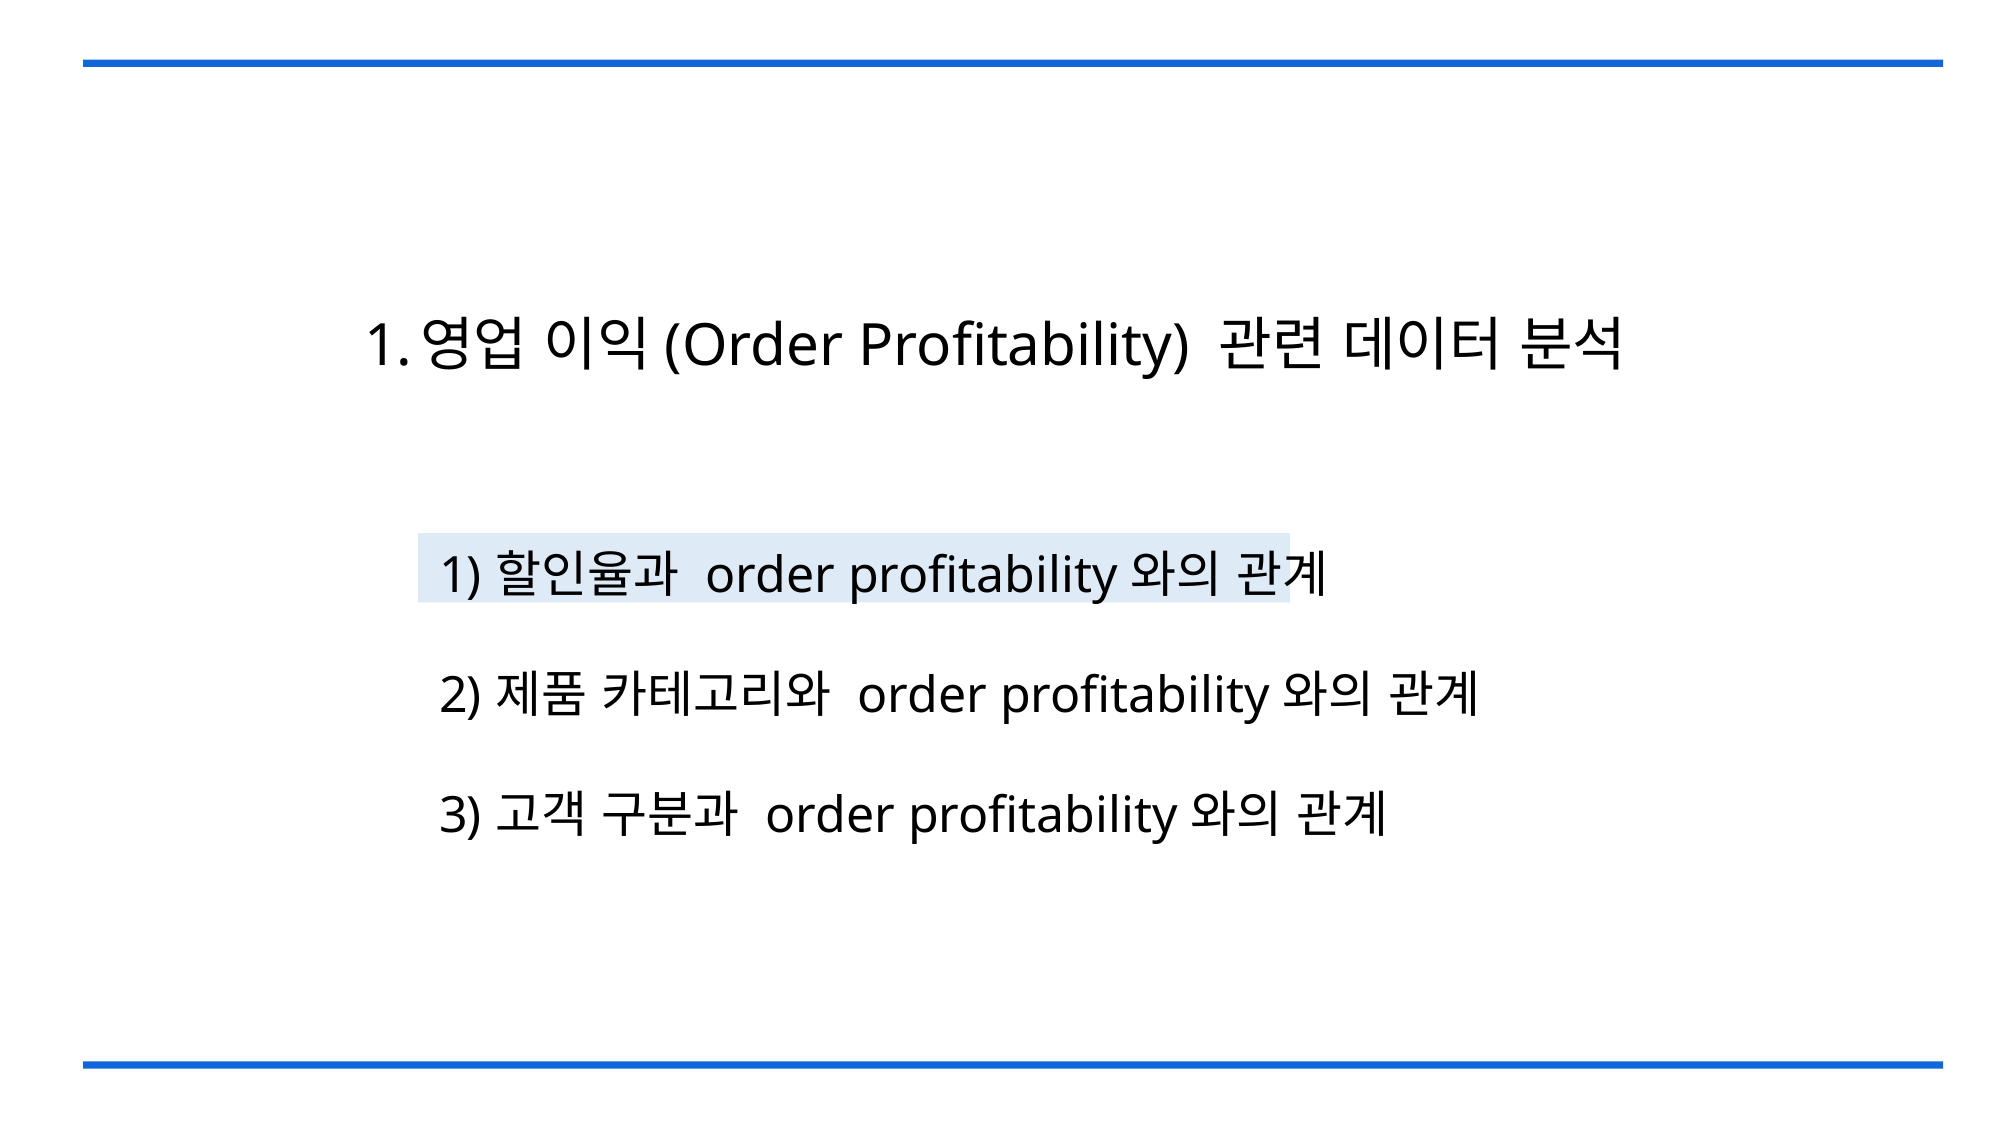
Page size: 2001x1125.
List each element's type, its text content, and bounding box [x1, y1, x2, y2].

text_box [82, 58, 1944, 68]
text_box [82, 1060, 1944, 1070]
text_box 영업 이익(Order Profitability) 관련 데이터 분석 할인율과 order profitability와의 관계 제품 카테고리와 order profitability와의 관계 고객 구분과 order profitability와의 관계 [364, 272, 1636, 933]
